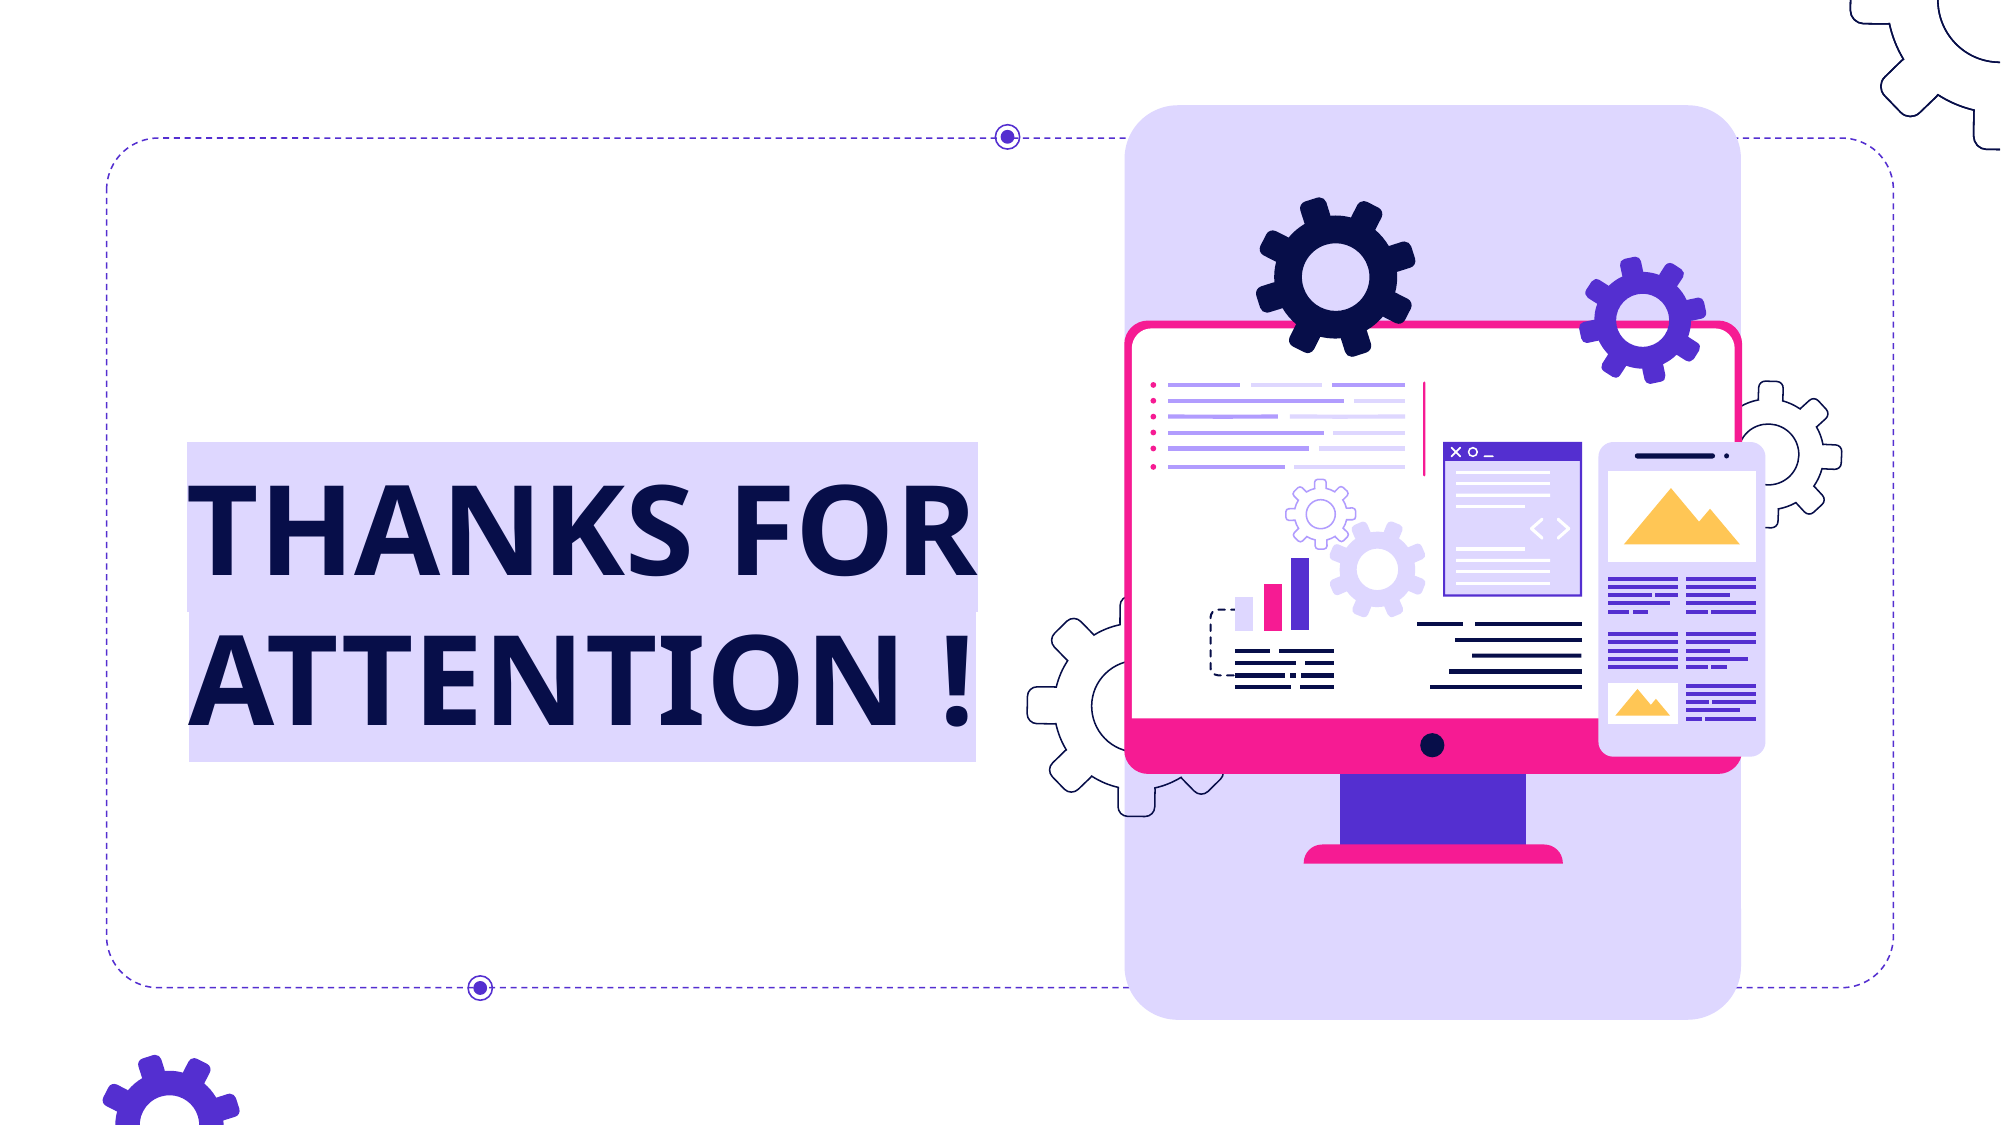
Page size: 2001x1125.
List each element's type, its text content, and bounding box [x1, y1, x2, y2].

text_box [1026, 197, 1843, 865]
text_box [1124, 105, 1741, 195]
text_box [1124, 872, 1742, 1020]
title THANKS FOR ATTENTION ! [132, 291, 1021, 771]
text_box [102, 1054, 240, 1125]
